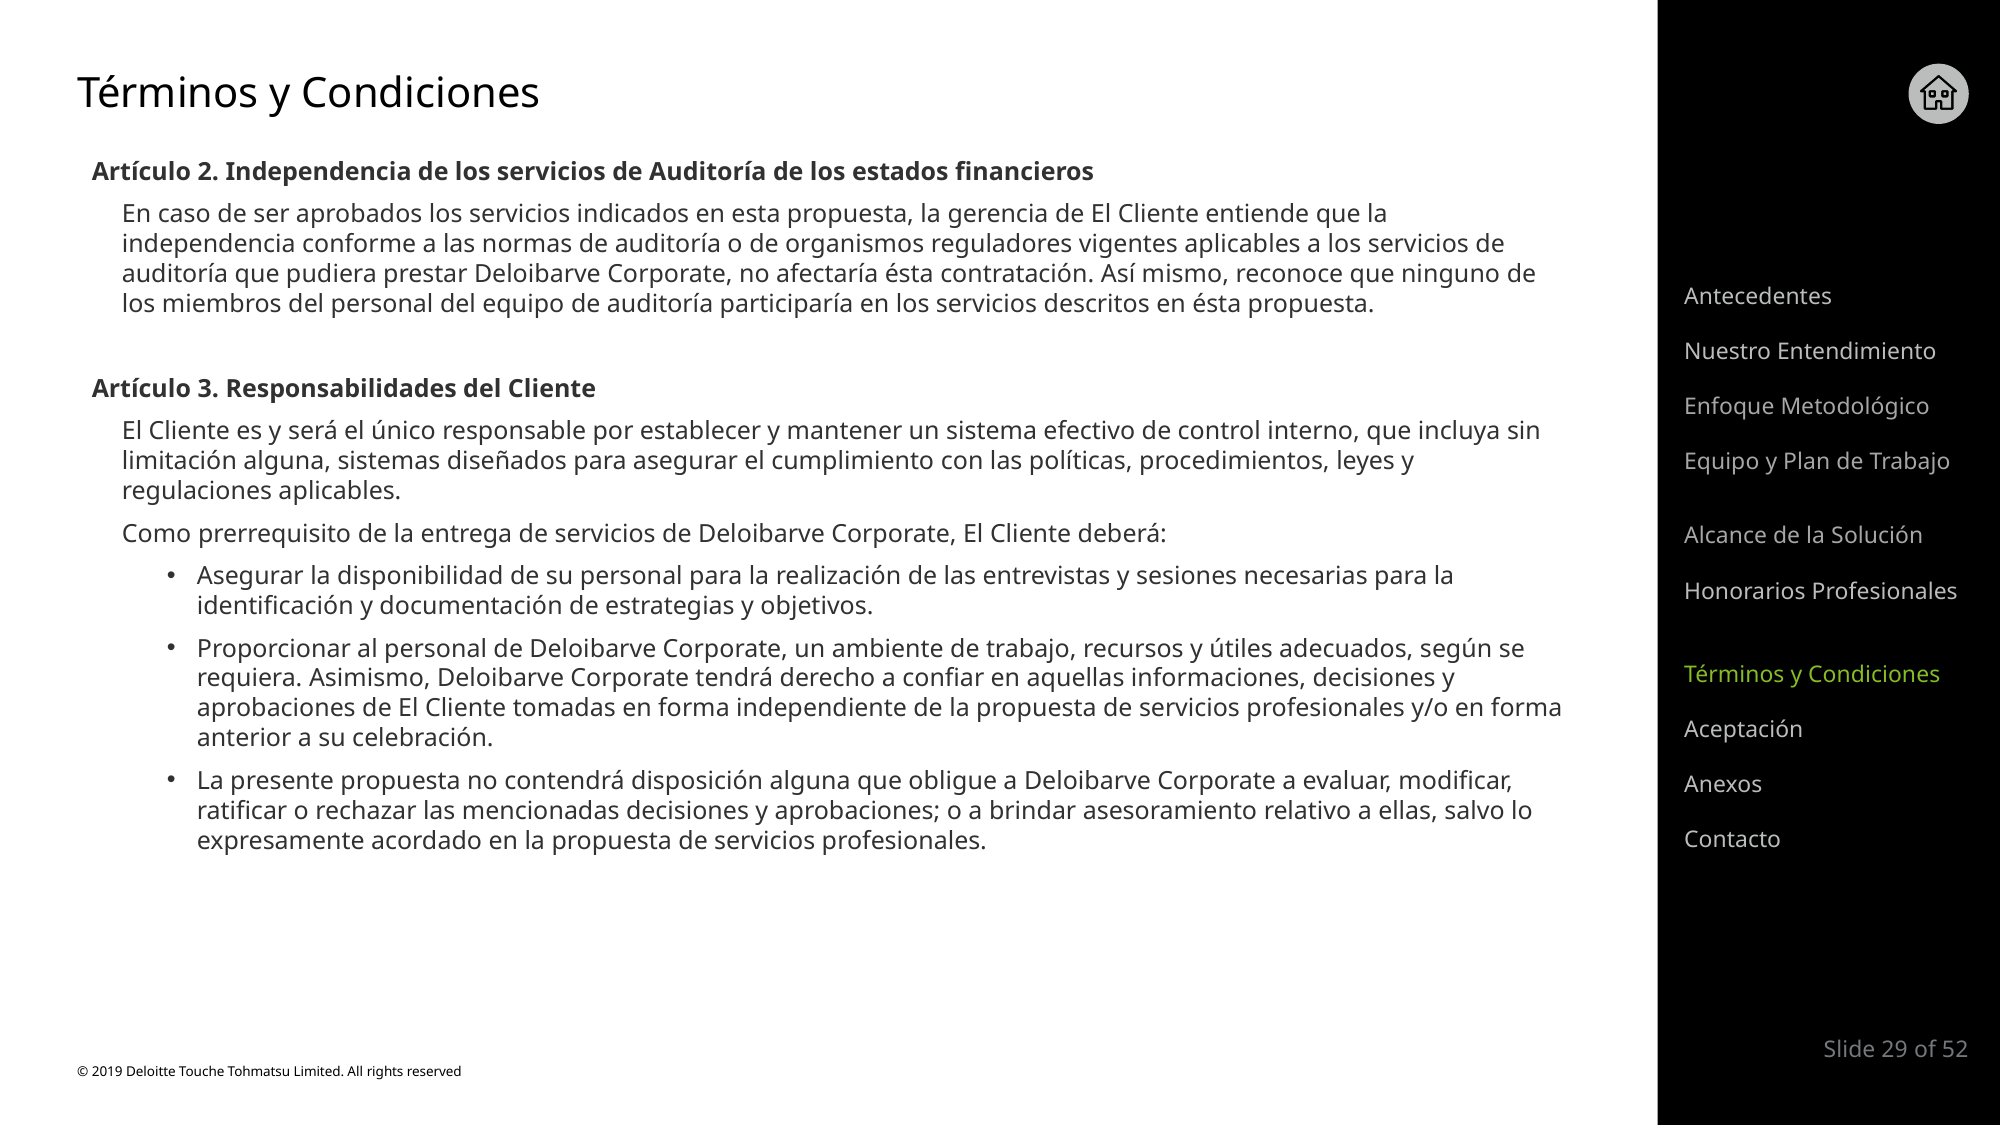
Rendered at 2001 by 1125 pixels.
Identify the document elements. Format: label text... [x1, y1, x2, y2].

text_box Equipo y Plan de Trabajo [1684, 446, 1968, 475]
text_box Términos y Condiciones [1684, 660, 1968, 688]
text_box Aceptación [1684, 714, 1968, 743]
text_box Nuestro Entendimiento [1684, 336, 1968, 365]
text_box Alcance de la Solución [1684, 520, 1968, 549]
title Términos y Condiciones [77, 66, 1581, 121]
text_box Enfoque Metodológico [1684, 391, 1968, 420]
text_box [76, 139, 1581, 944]
text_box Contacto [1684, 824, 1968, 852]
text_box Antecedentes [1684, 281, 1975, 310]
text_box Honorarios Profesionales [1684, 576, 1968, 604]
text_box Anexos [1684, 769, 1968, 798]
